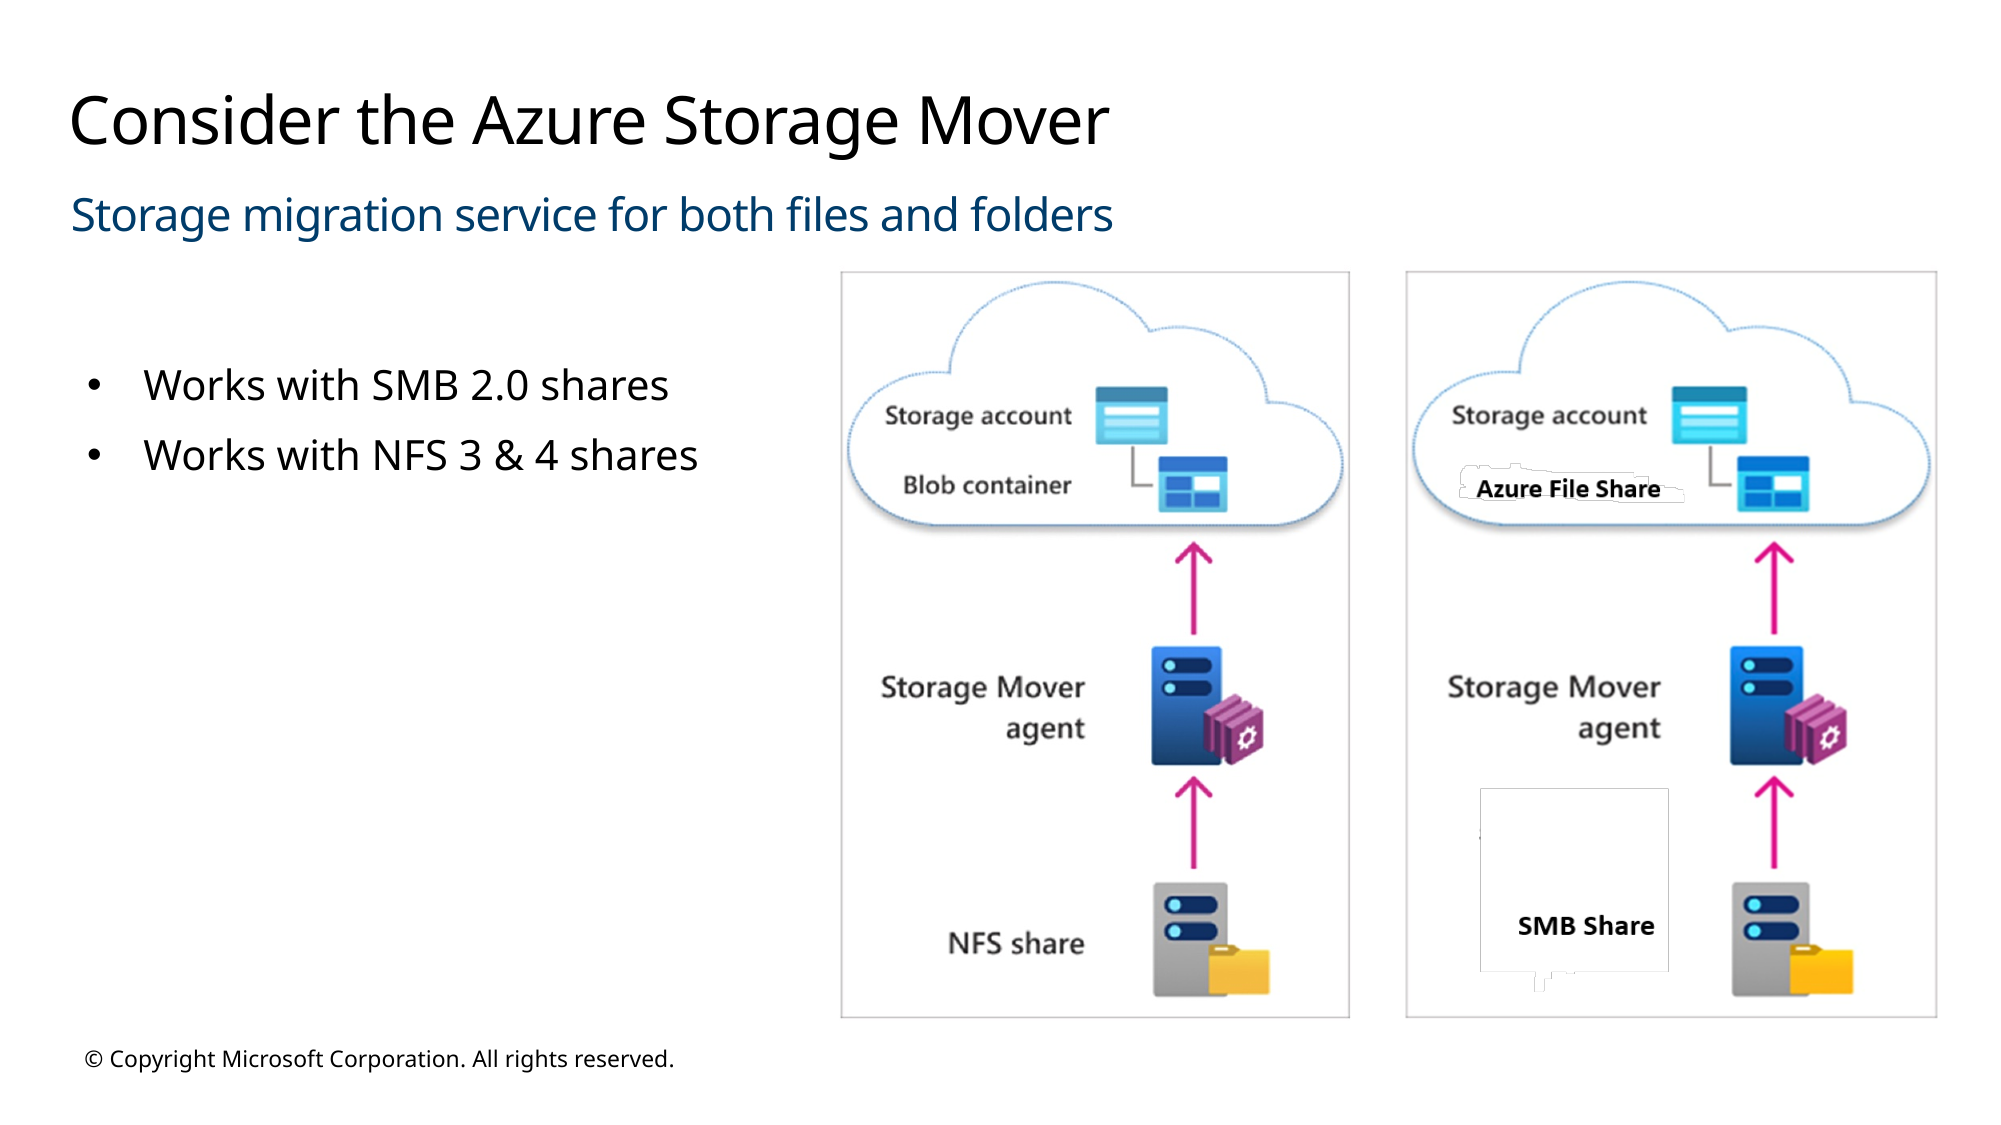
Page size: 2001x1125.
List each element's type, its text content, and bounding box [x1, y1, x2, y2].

list Storage migration service for both files and folders [70, 177, 1932, 249]
picture [1397, 265, 1944, 1026]
title Consider the Azure Storage Mover [68, 72, 1930, 178]
text_box Works with SMB 2.0 shares Works with NFS 3 & 4 shares [57, 340, 831, 574]
picture [831, 265, 1355, 1026]
